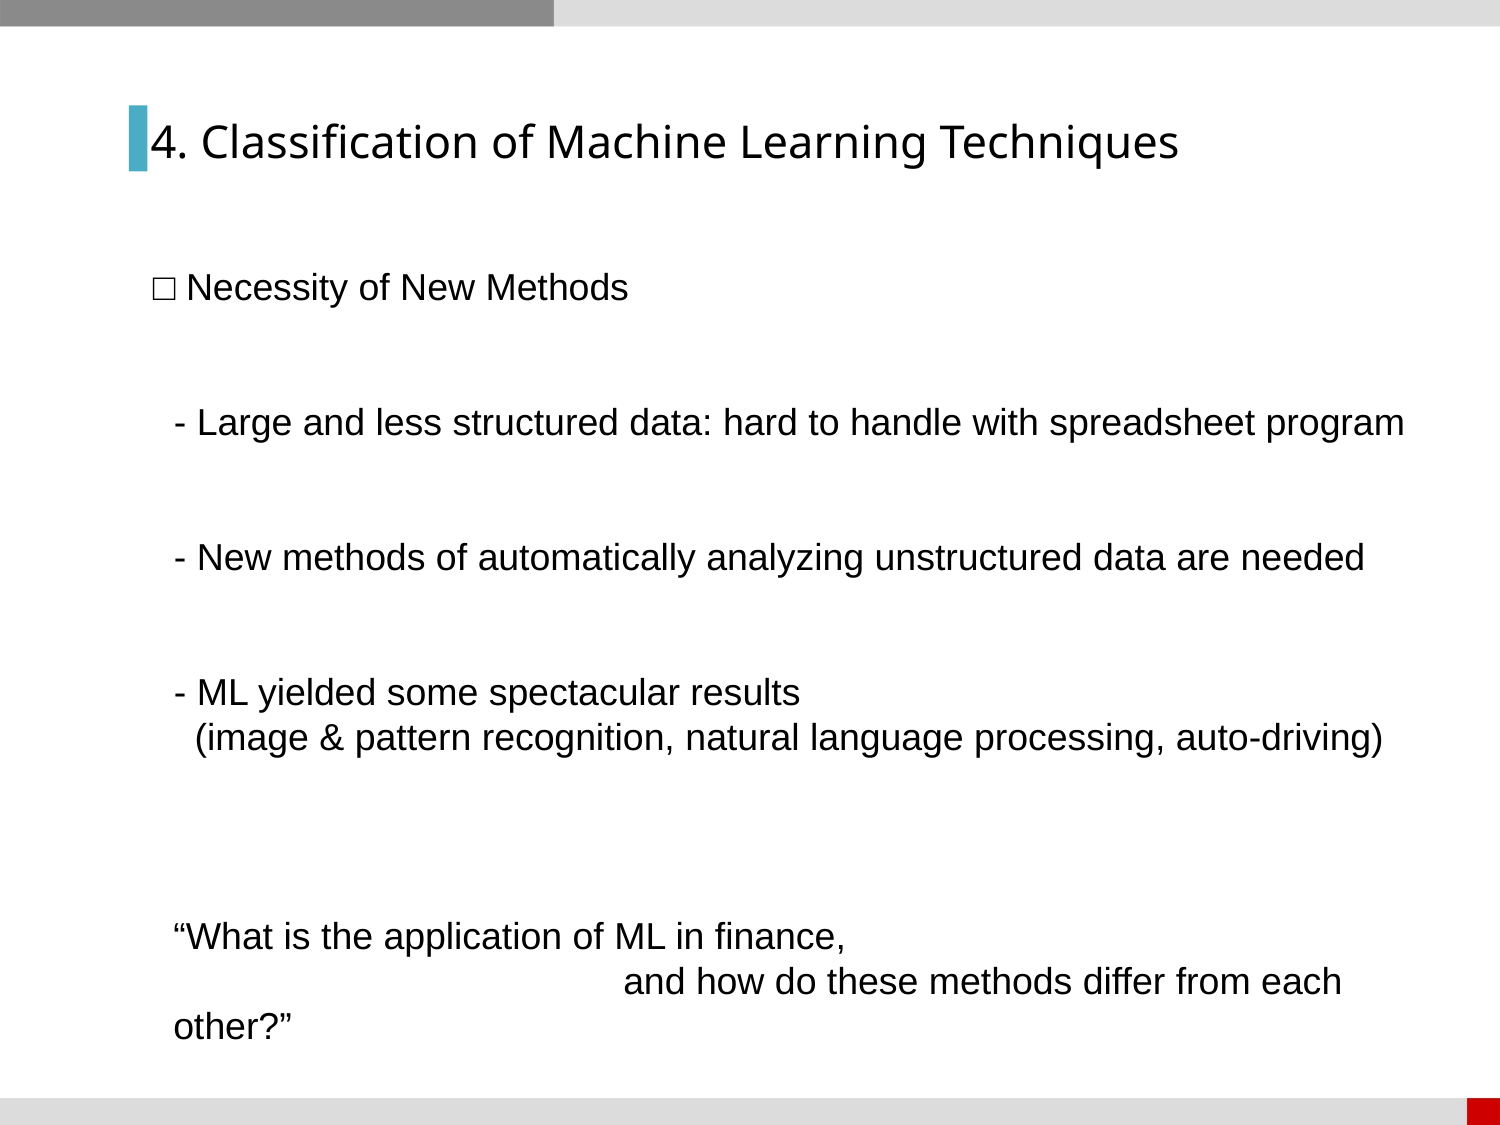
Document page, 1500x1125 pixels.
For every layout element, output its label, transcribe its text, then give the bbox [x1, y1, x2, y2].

picture [0, 0, 1500, 1125]
text_box 4. Classification of Machine Learning Techniques [112, 105, 1463, 176]
text_box □ Necessity of New Methods - Large and less structured data: hard to handle with spreadsheet program - New methods of automatically analyzing unstructured data are needed - ML yielded some spectacular results (image & pattern recognition, natural language processing, auto-driving) [138, 256, 1500, 901]
text_box “What is the application of ML in finance, and how do these methods differ from each other?” [158, 904, 1468, 1055]
